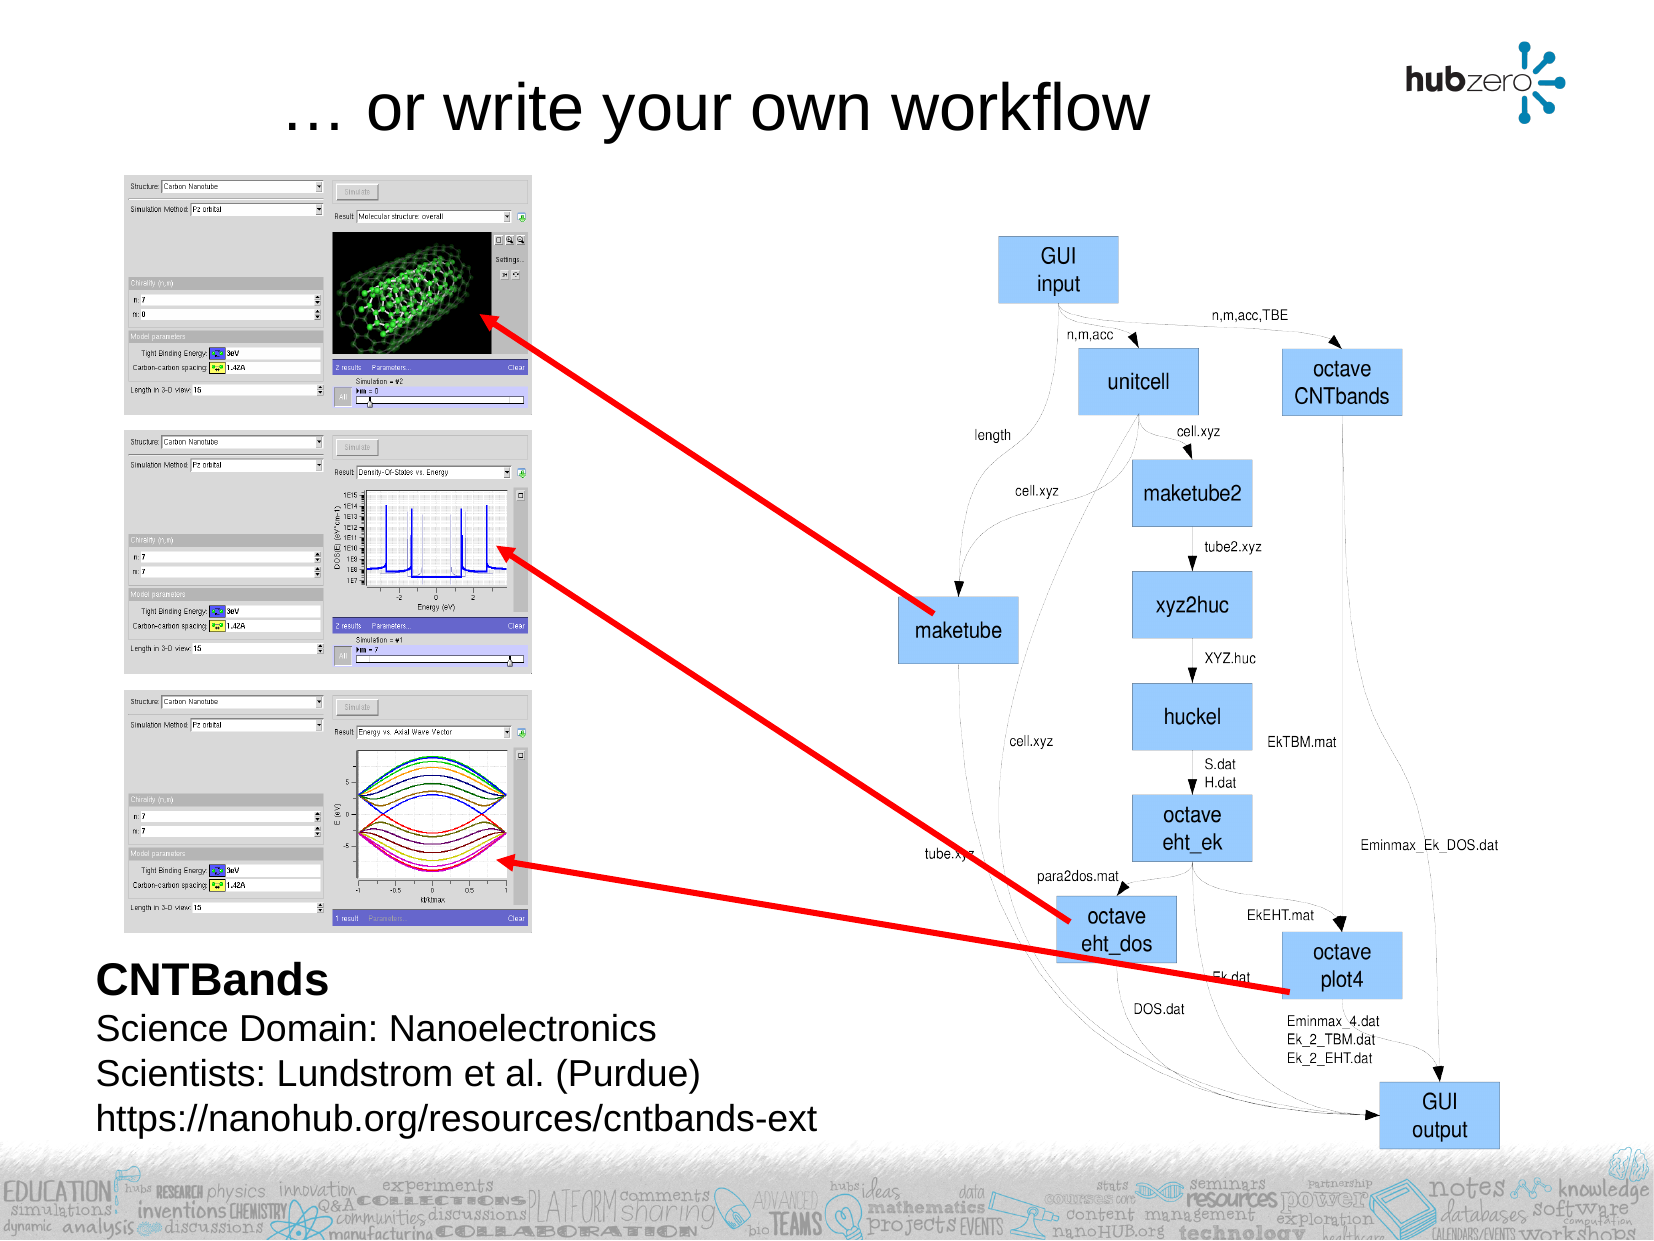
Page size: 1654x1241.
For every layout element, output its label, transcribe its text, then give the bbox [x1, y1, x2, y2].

picture [0, 201, 1654, 1240]
picture [123, 690, 532, 934]
text_box CNTBands Science Domain: Nanoelectronics Scientists: Lundstrom et al. (Purdue) https://nanohub.org/resources/cntbands-ext [80, 941, 1026, 1224]
picture [1402, 38, 1569, 127]
picture [124, 175, 532, 415]
text_box … or write your own workflow [82, 46, 1350, 161]
picture [123, 430, 532, 674]
